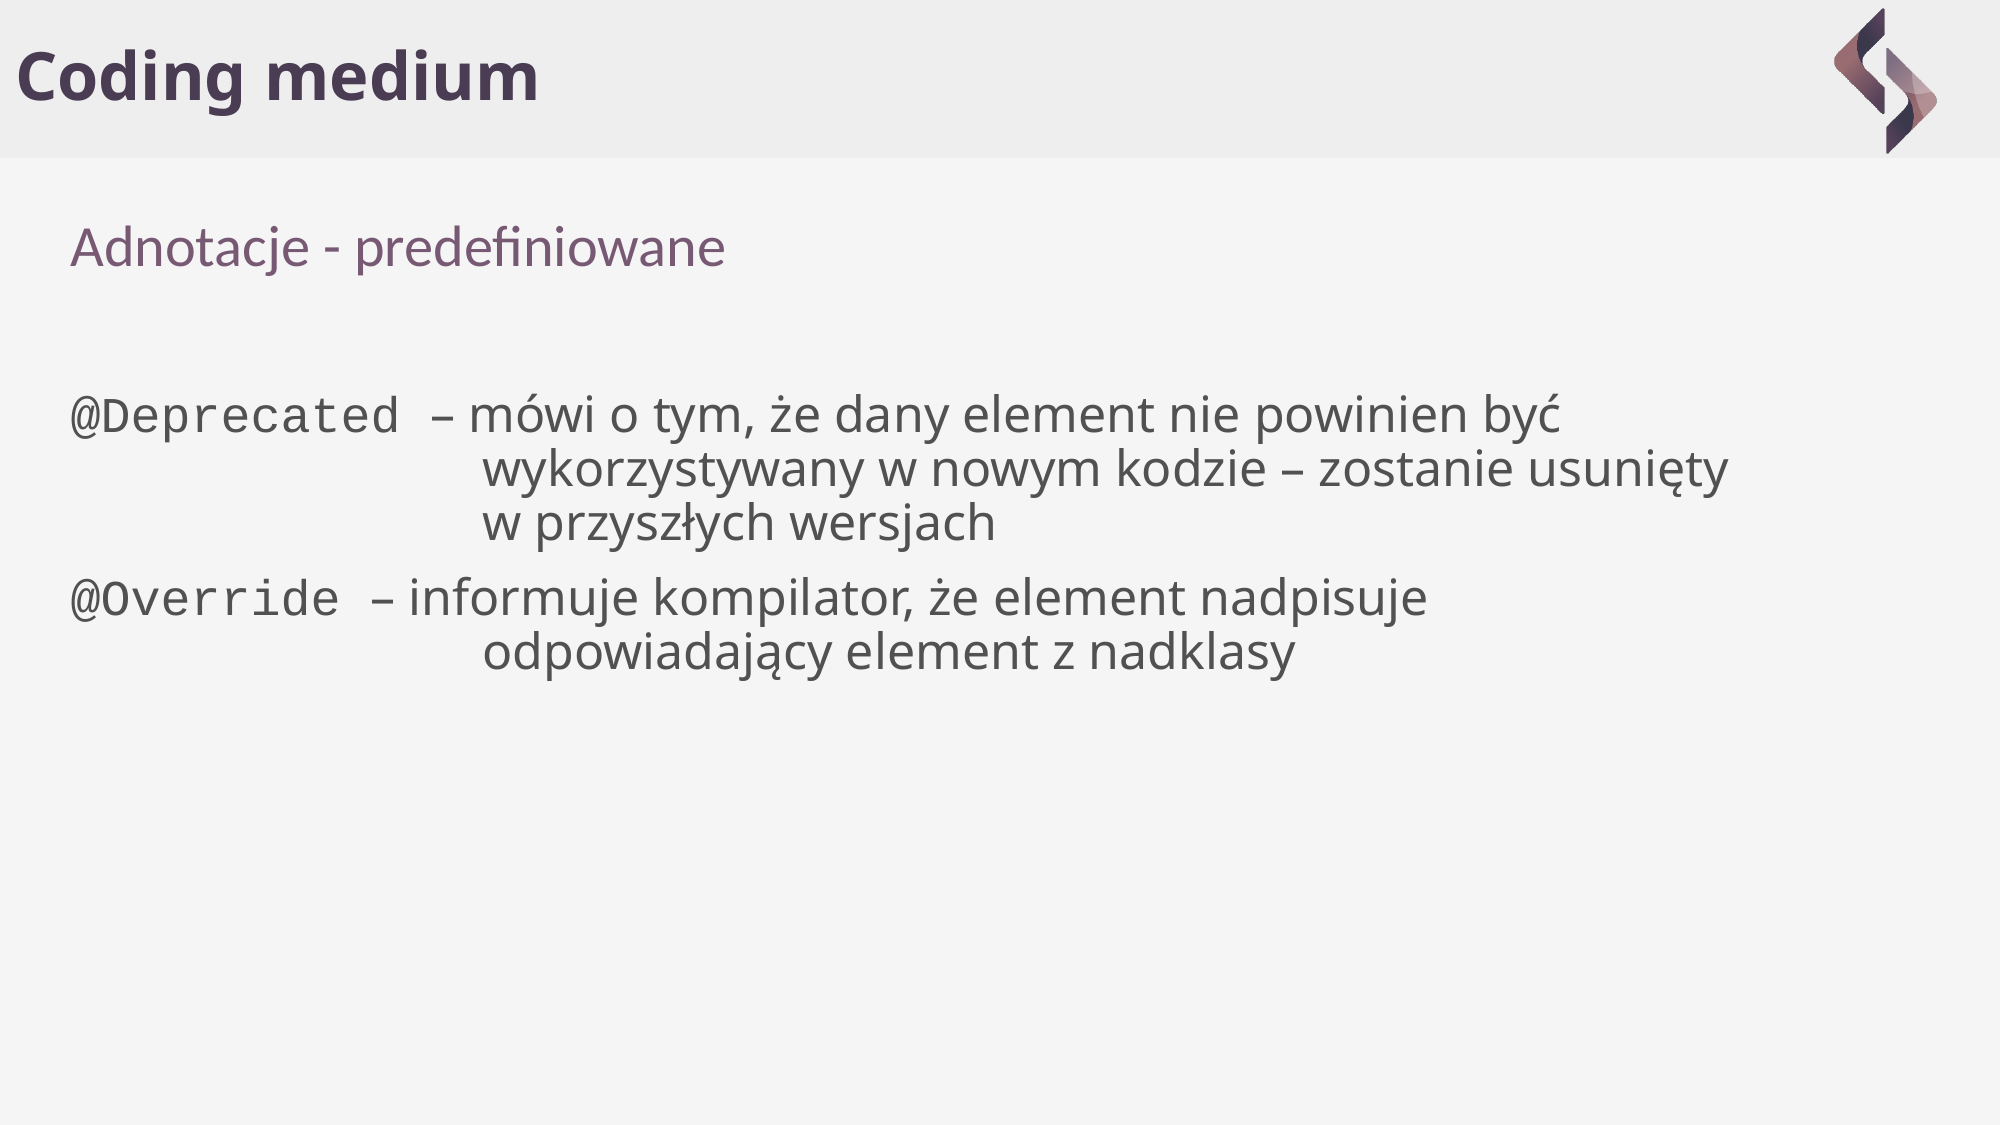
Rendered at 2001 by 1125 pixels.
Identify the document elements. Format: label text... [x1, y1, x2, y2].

title Coding medium [0, 0, 1788, 158]
list Adnotacje - predefiniowane [55, 208, 1486, 292]
list @Deprecated – mówi o tym, że dany element nie powinien być wykorzystywany w nowym kodzie – zostanie usunięty w przyszłych wersjach @Override – informuje kompilator, że element nadpisuje odpowiadający element z nadklasy [55, 382, 1781, 1093]
picture [1787, 0, 2001, 166]
